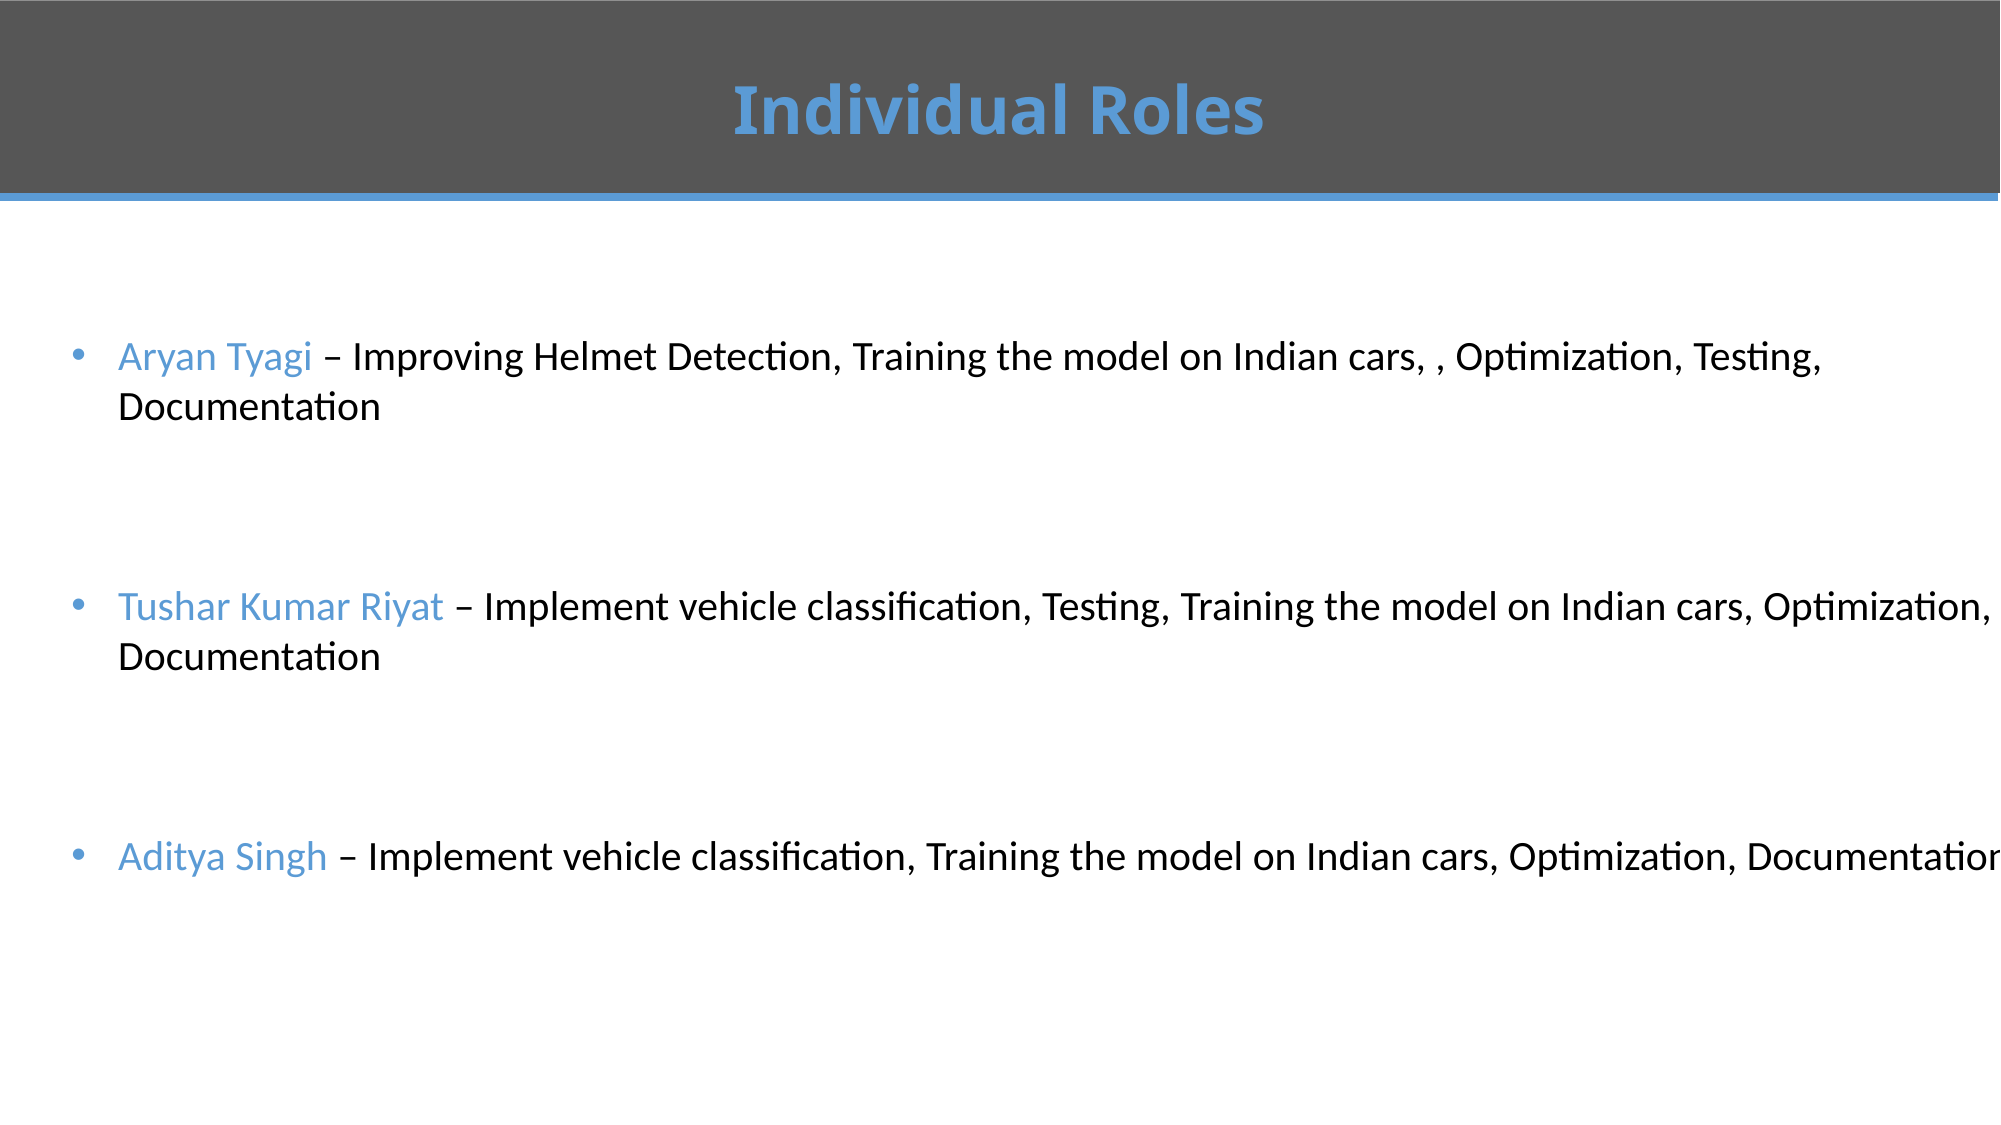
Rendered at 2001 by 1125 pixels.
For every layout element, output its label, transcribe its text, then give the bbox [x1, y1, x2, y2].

text_box Individual Roles [8, 60, 1992, 156]
text_box Aryan Tyagi – Improving Helmet Detection, Training the model on Indian cars, , Optimization, Testing, Documentation Tushar Kumar Riyat – Implement vehicle classification, Testing, Training the model on Indian cars, Optimization, Documentation Aditya Singh – Implement vehicle classification, Training the model on Indian cars, Optimization, Documentation [56, 321, 2000, 937]
text_box [0, 0, 2000, 194]
